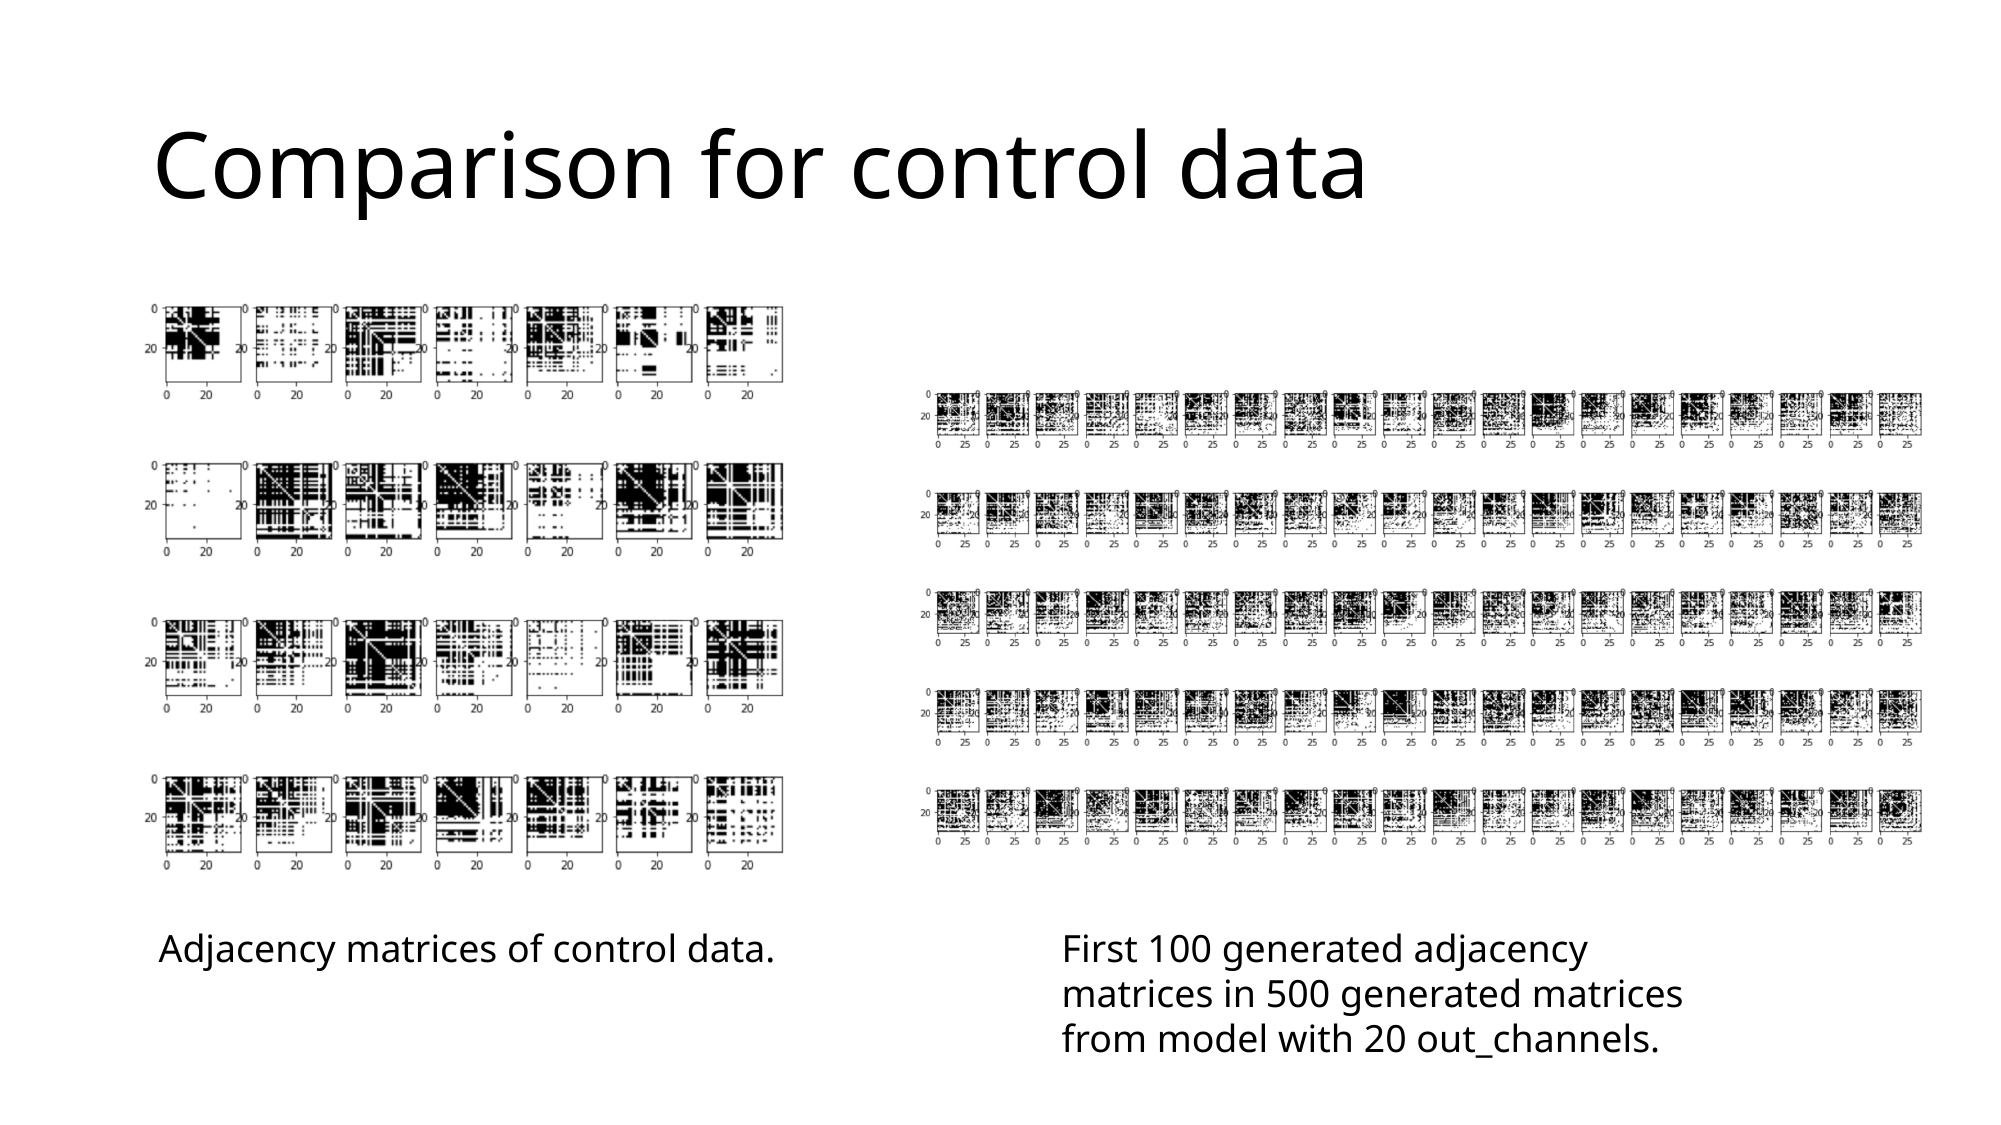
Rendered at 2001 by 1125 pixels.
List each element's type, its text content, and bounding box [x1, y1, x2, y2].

text_box First 100 generated adjacency matrices in 500 generated matrices from model with 20 out_channels. [1046, 918, 1758, 1068]
picture [915, 385, 1931, 859]
text_box Adjacency matrices of control data. [143, 918, 855, 978]
title Comparison for control data [137, 59, 1863, 278]
picture [137, 299, 813, 884]
